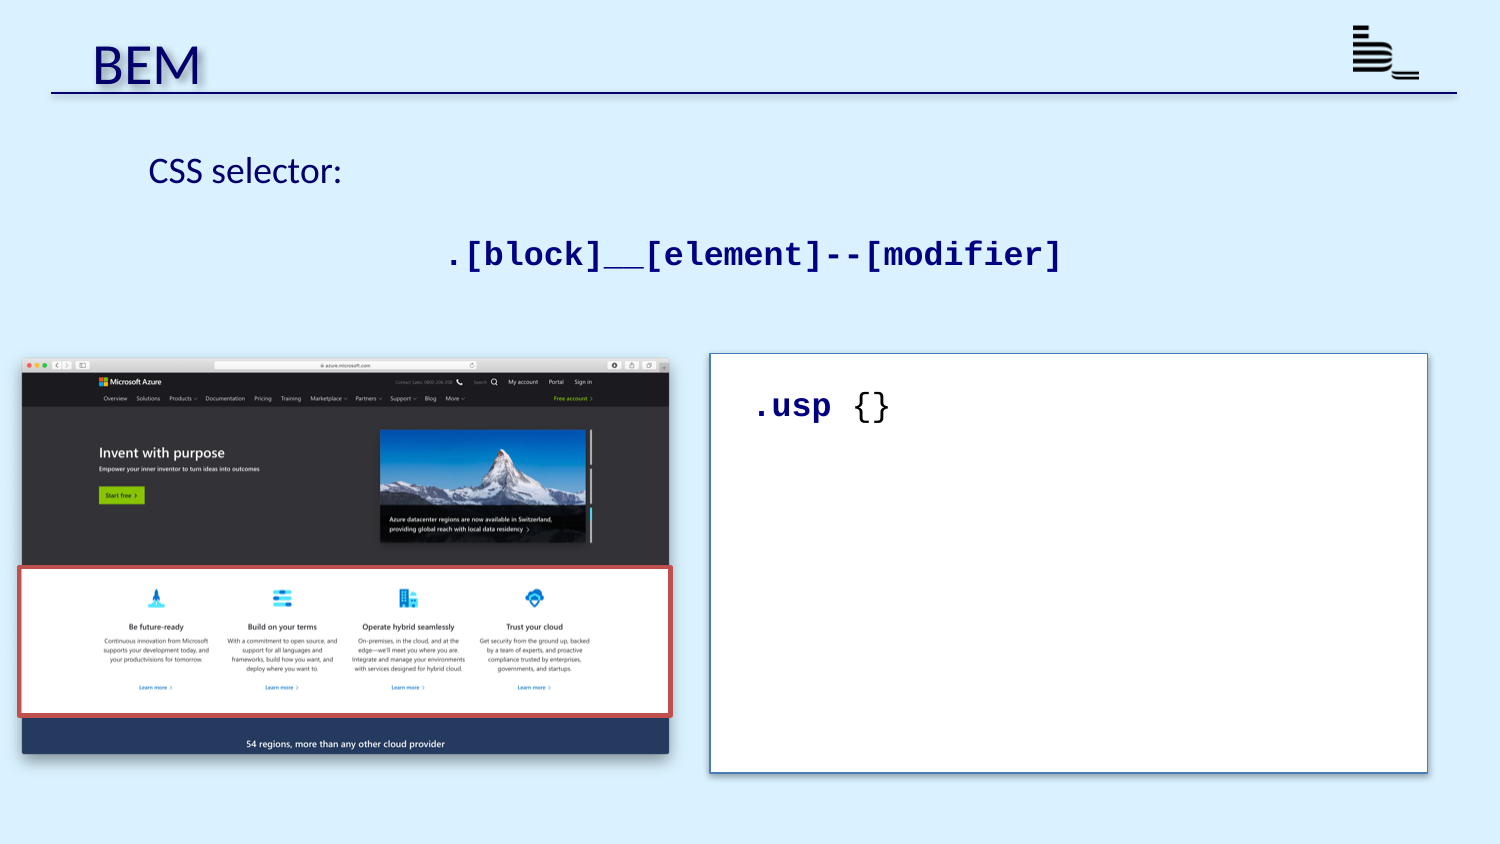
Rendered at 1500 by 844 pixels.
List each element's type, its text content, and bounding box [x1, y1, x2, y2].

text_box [0, 343, 692, 784]
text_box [709, 353, 1428, 774]
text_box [50, 8, 1457, 114]
text_box CSS selector: [133, 138, 884, 199]
text_box .[block]__[element]--[modifier] [408, 224, 1100, 280]
